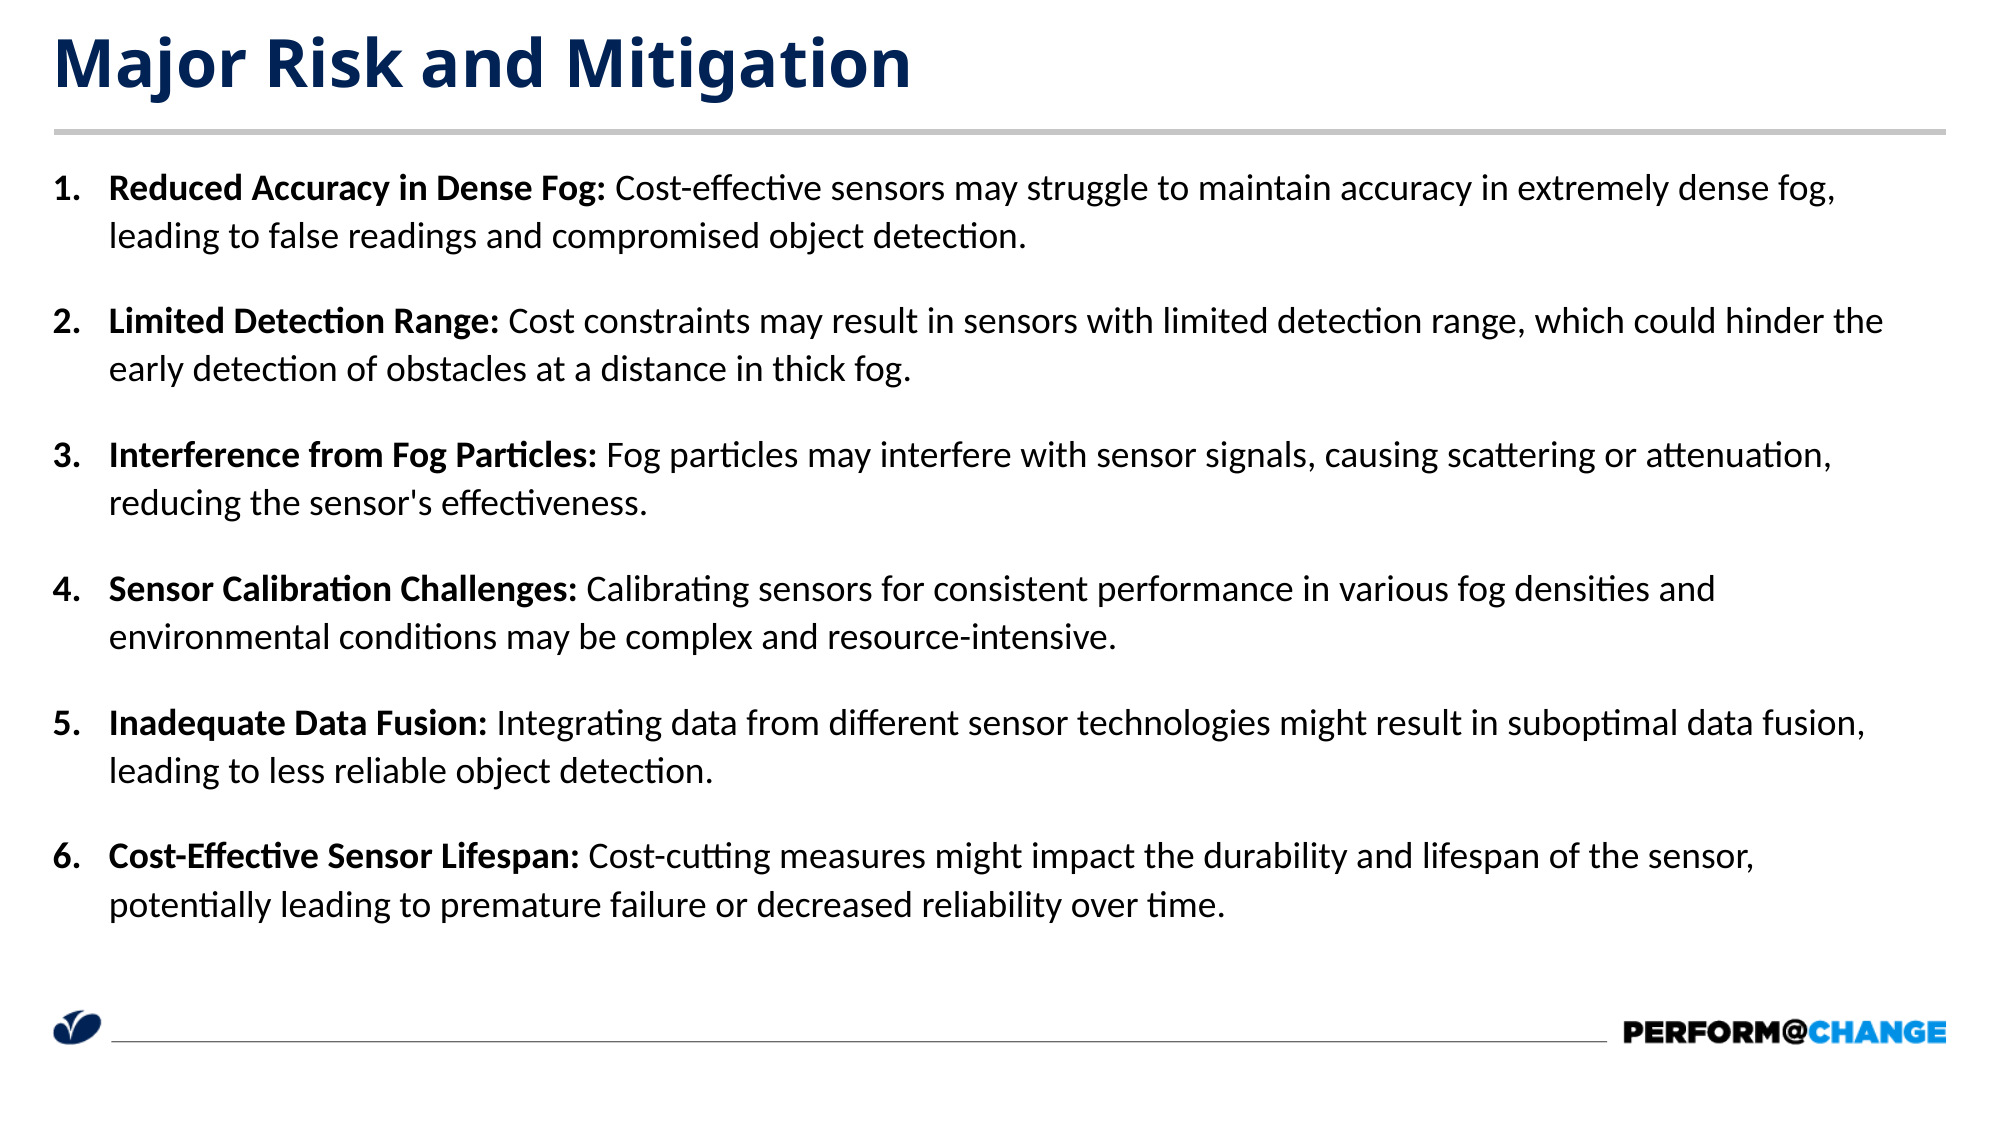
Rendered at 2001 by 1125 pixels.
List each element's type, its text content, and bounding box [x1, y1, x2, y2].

list Reduced Accuracy in Dense Fog: Cost-effective sensors may struggle to maintain accuracy in extremely dense fog, leading to false readings and compromised object detection. Limited Detection Range: Cost constraints may result in sensors with limited detection range, which could hinder the early detection of obstacles at a distance in thick fog. Interference from Fog Particles: Fog particles may interfere with sensor signals, causing scattering or attenuation, reducing the sensor's effectiveness. Sensor Calibration Challenges: Calibrating sensors for consistent performance in various fog densities and environmental conditions may be complex and resource-intensive. Inadequate Data Fusion: Integrating data from different sensor technologies might result in suboptimal data fusion, leading to less reliable object detection. Cost-Effective Sensor Lifespan: Cost-cutting measures might impact the durability and lifespan of the sensor, potentially leading to premature failure or decreased reliability over time. [52, 157, 1918, 1007]
picture [0, 997, 2000, 1078]
title Major Risk and Mitigation [52, 28, 1778, 103]
